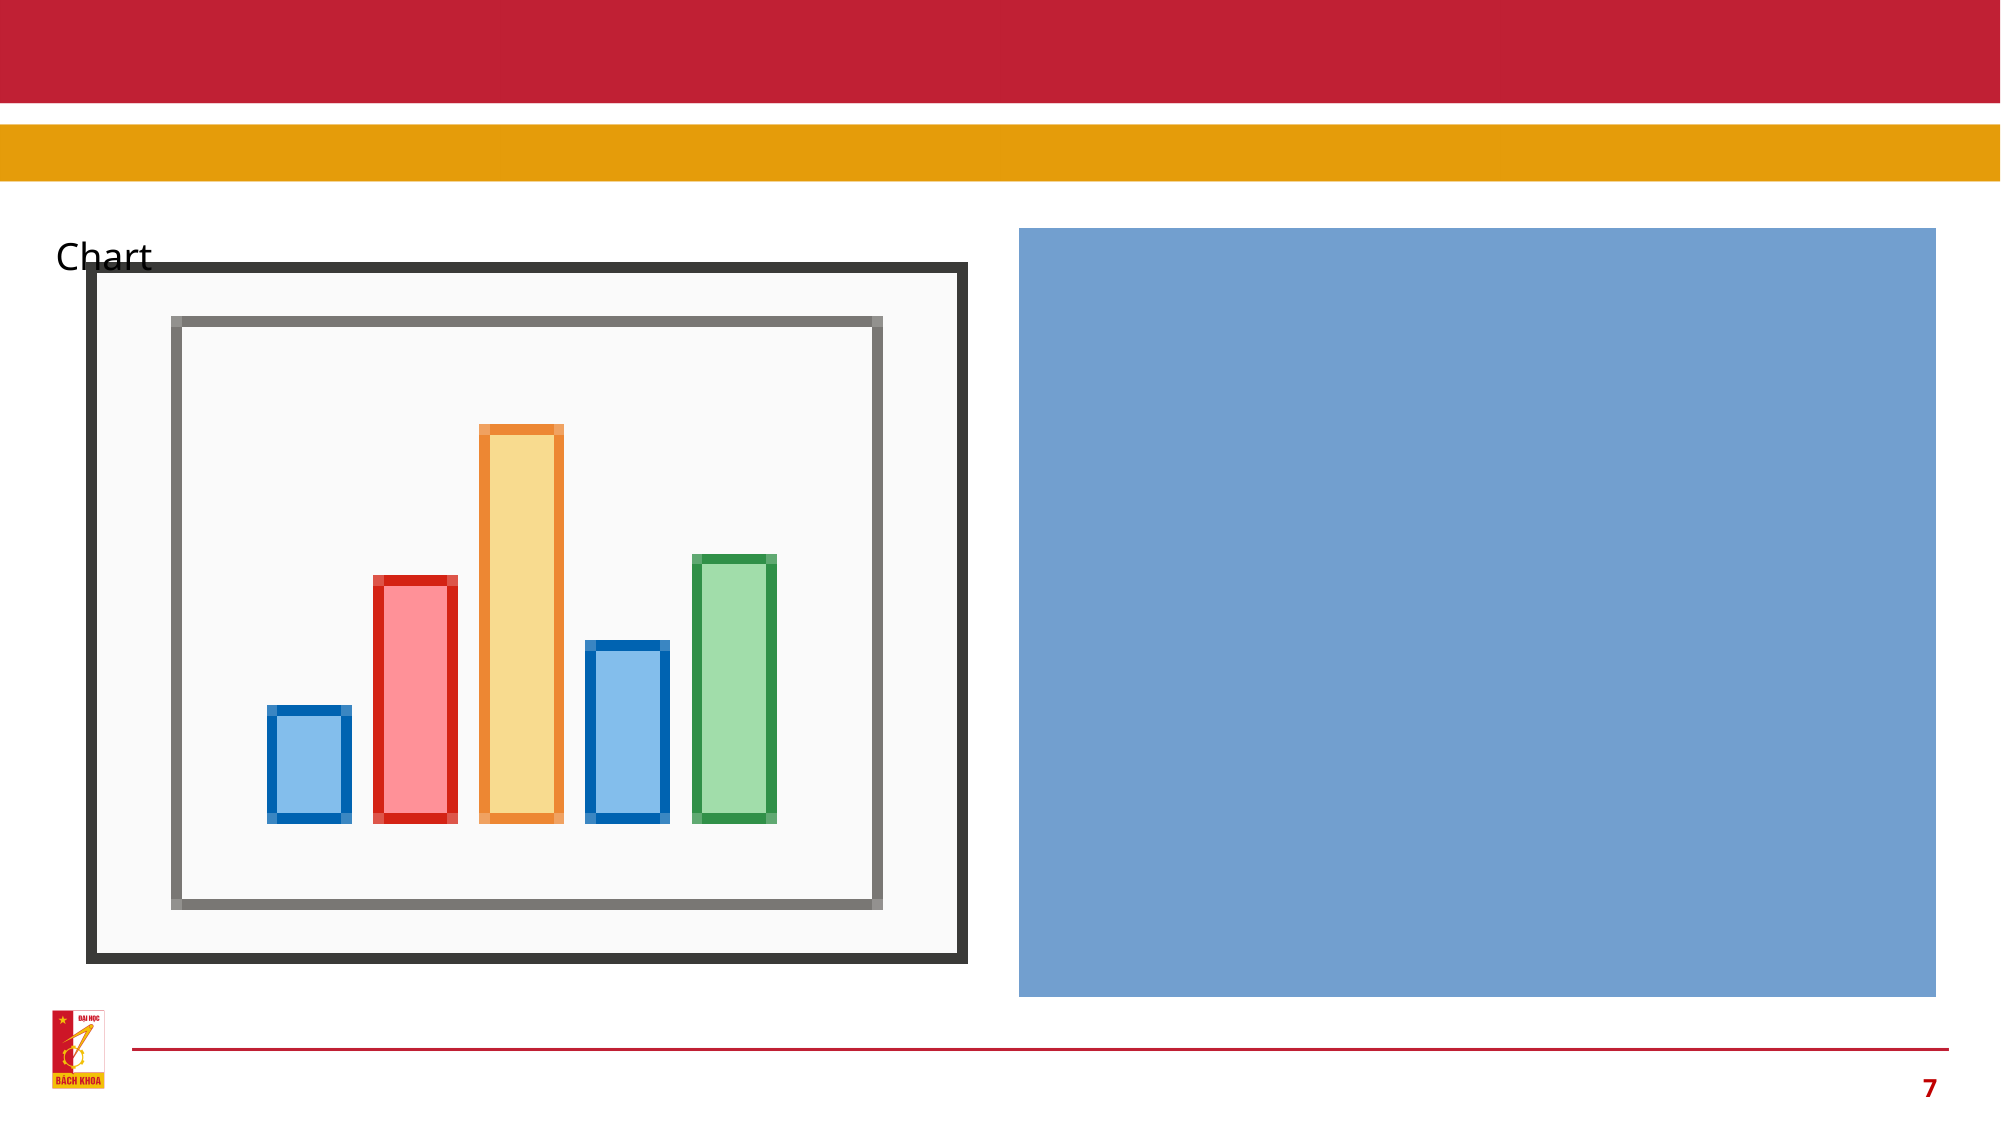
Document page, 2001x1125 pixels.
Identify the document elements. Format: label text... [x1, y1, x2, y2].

slide_number 7 [1502, 1065, 1953, 1125]
picture [0, 0, 2001, 1125]
